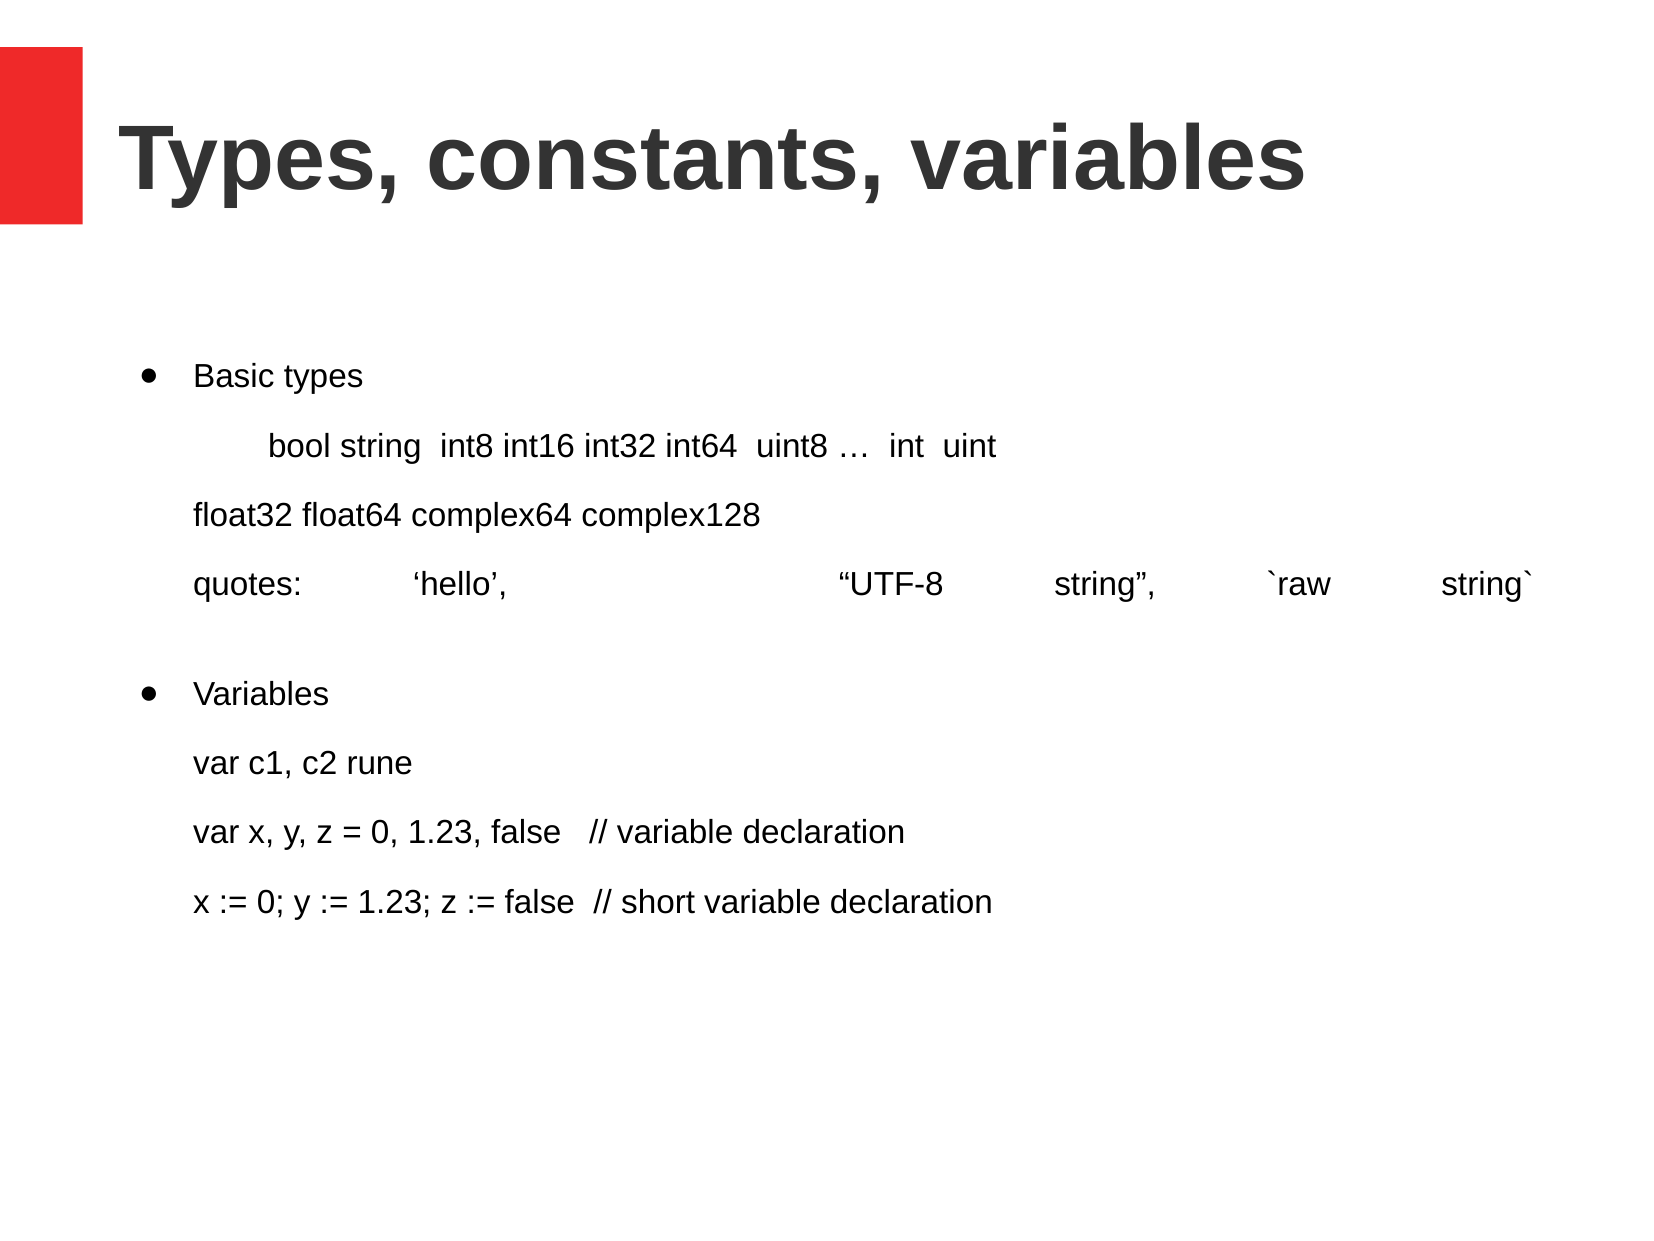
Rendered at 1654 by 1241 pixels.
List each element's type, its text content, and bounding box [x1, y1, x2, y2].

text_box Basic types bool string int8 int16 int32 int64 uint8 … int uint float32 float64 complex64 complex128 quotes: ‘hello’, “UTF-8 string”, `raw string` Variables var c1, c2 rune var x, y, z = 0, 1.23, false // variable declaration x := 0; y := 1.23; z := false // short variable declaration [118, 354, 1536, 1074]
text_box Types, constants, variables [118, 49, 1571, 257]
